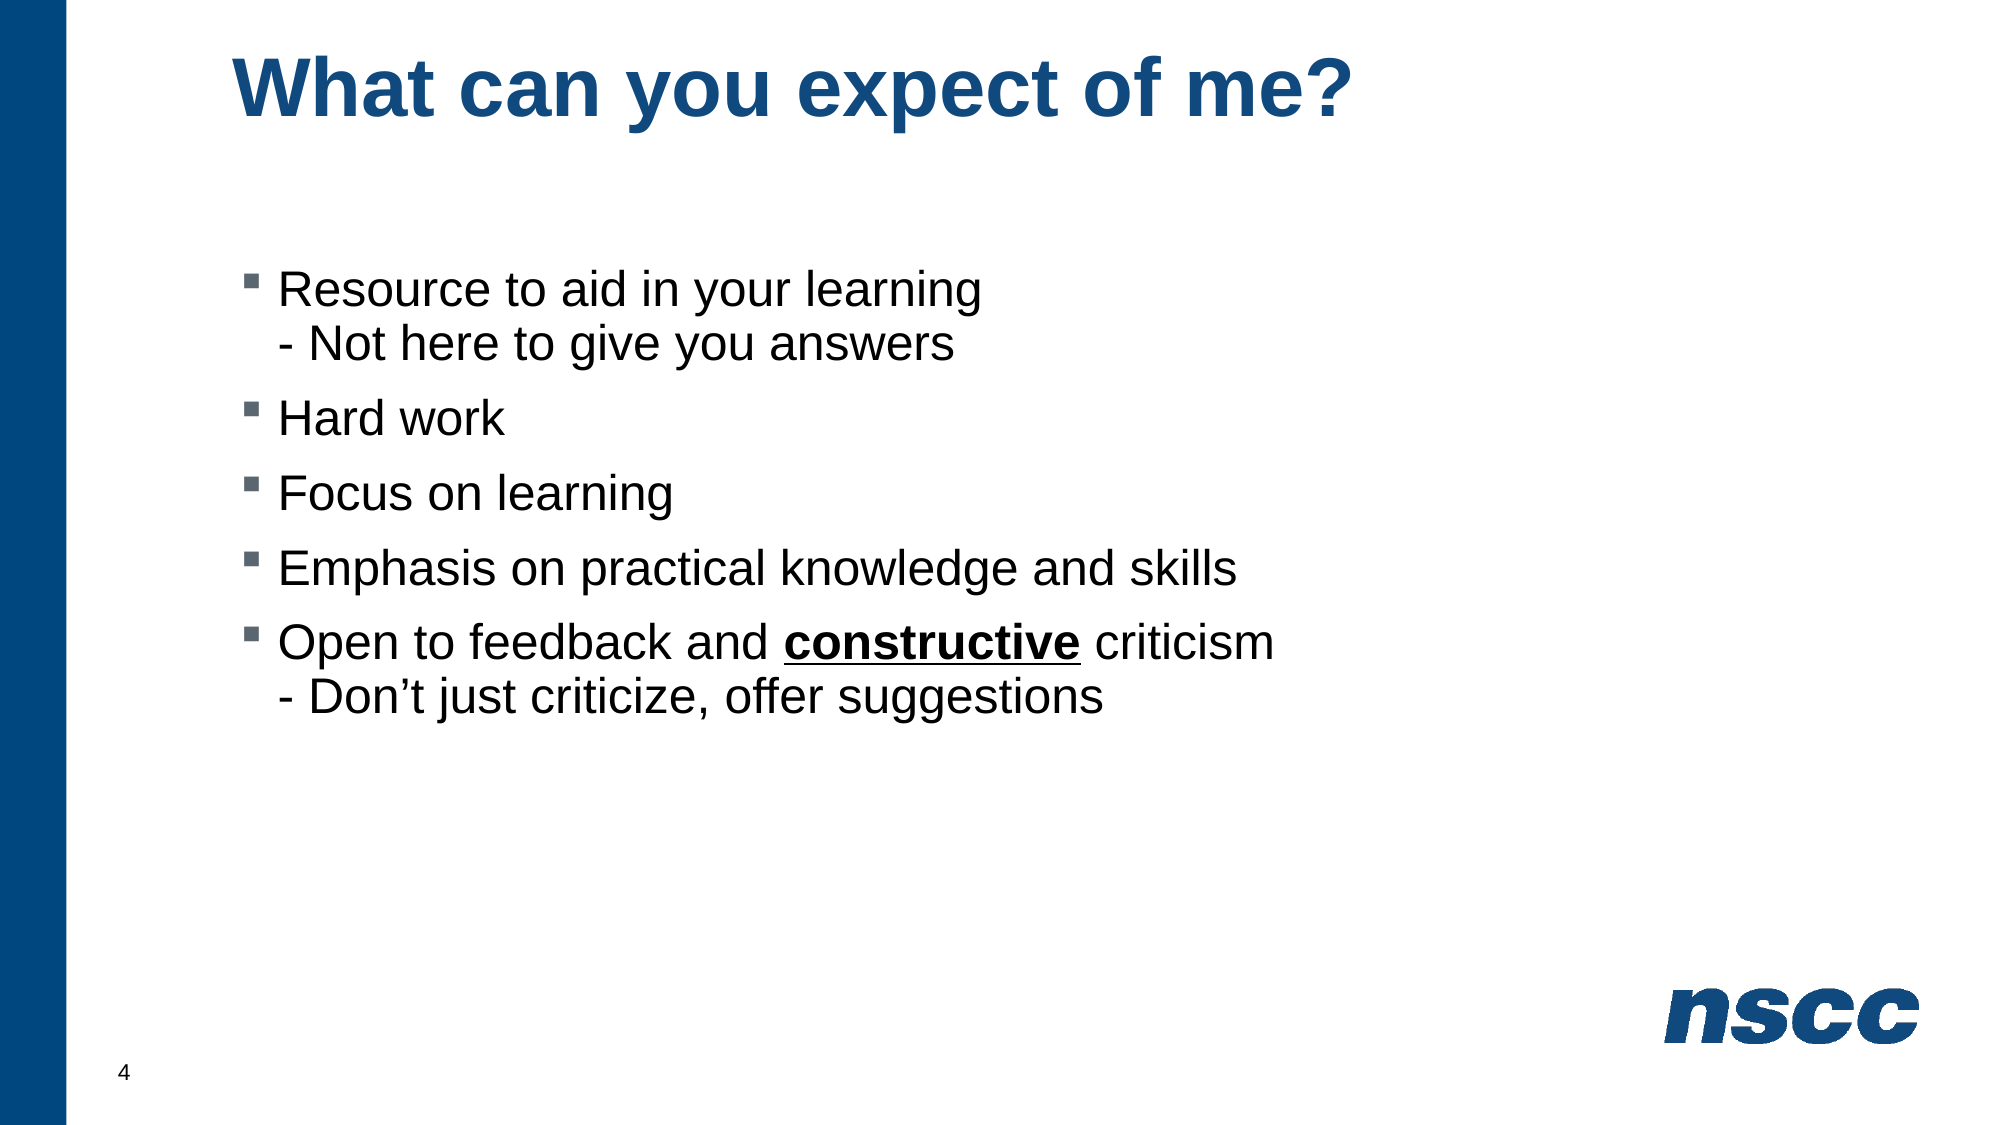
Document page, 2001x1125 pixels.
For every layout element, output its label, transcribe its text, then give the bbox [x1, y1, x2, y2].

title What can you expect of me? [225, 32, 1377, 134]
picture [1662, 986, 1921, 1046]
slide_number 4 [103, 1050, 189, 1111]
list Resource to aid in your learning - Not here to give you answers Hard work Focus on learning Emphasis on practical knowledge and skills Open to feedback and constructive criticism - Don’t just criticize, offer suggestions [225, 174, 1849, 930]
